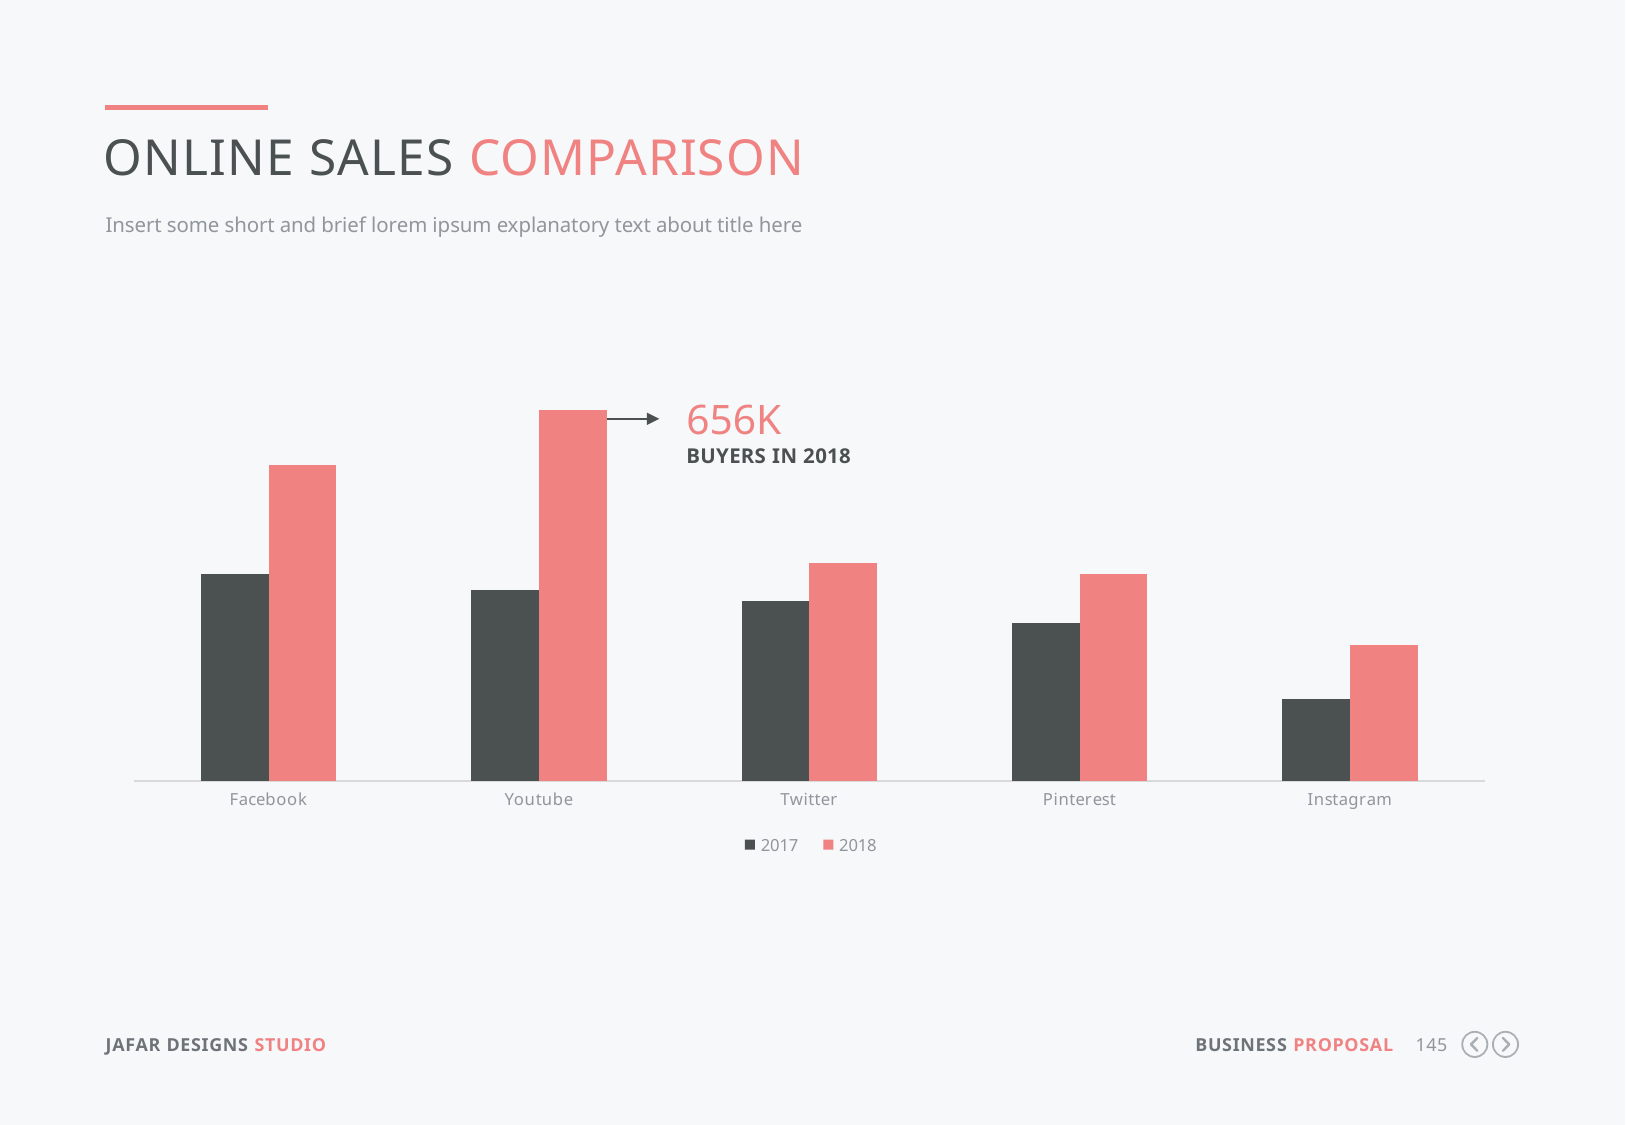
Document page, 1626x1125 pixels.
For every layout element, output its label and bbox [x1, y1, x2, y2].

chart [105, 334, 1514, 868]
list [103, 125, 1518, 188]
list [105, 209, 1519, 241]
